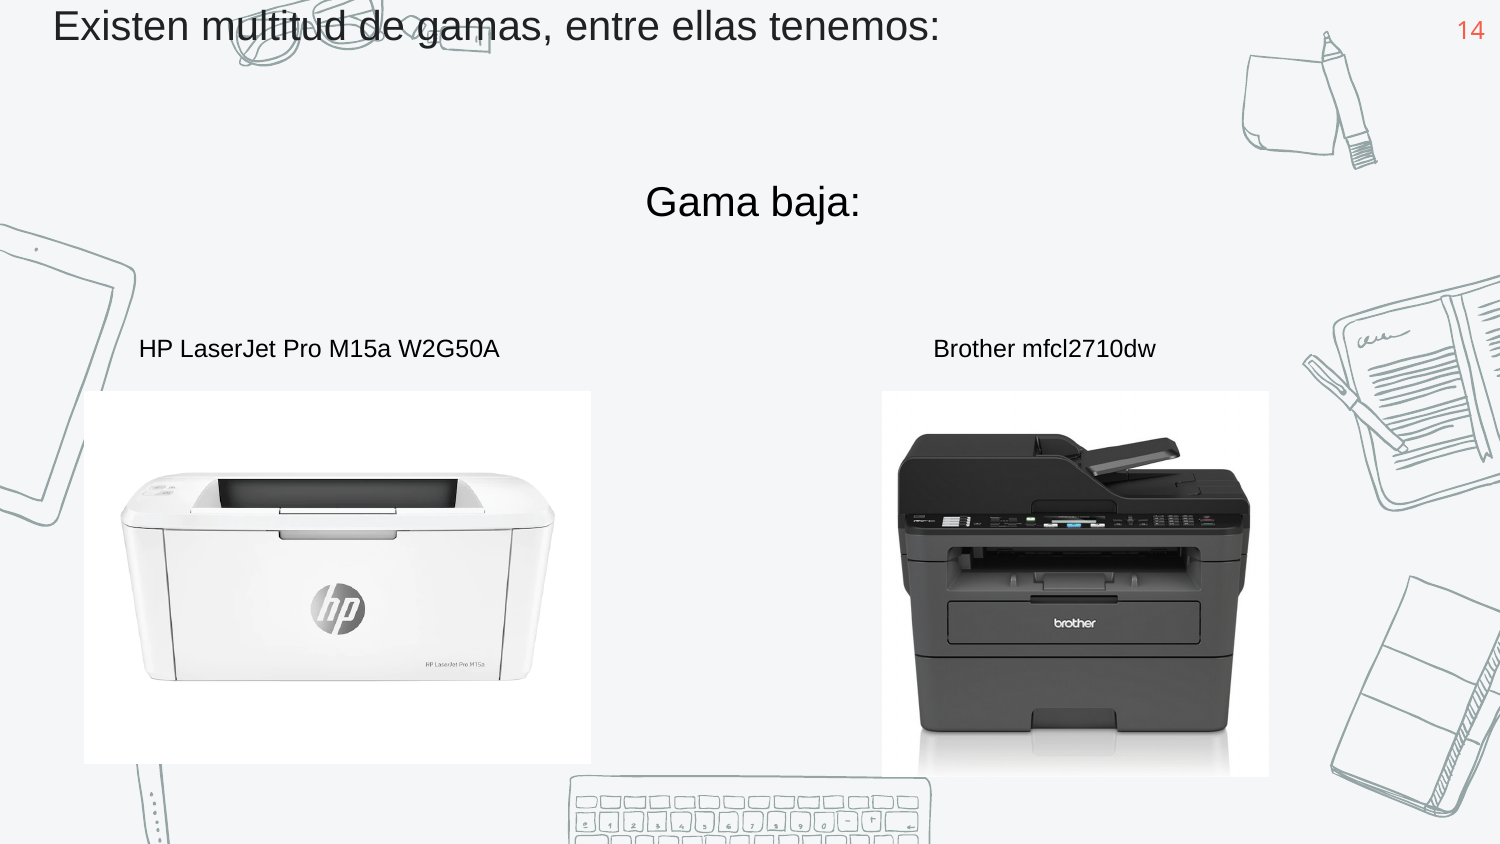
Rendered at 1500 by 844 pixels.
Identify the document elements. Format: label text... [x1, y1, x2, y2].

text_box Brother mfcl2710dw [911, 317, 1354, 408]
text_box Gama baja: [6, 160, 1500, 241]
slide_number ‹#› [1435, 0, 1500, 53]
picture [882, 391, 1269, 778]
list Existen multitud de gamas, entre ellas tenemos: [3, 0, 1497, 84]
picture [84, 391, 591, 764]
text_box HP LaserJet Pro M15a W2G50A [116, 317, 559, 378]
